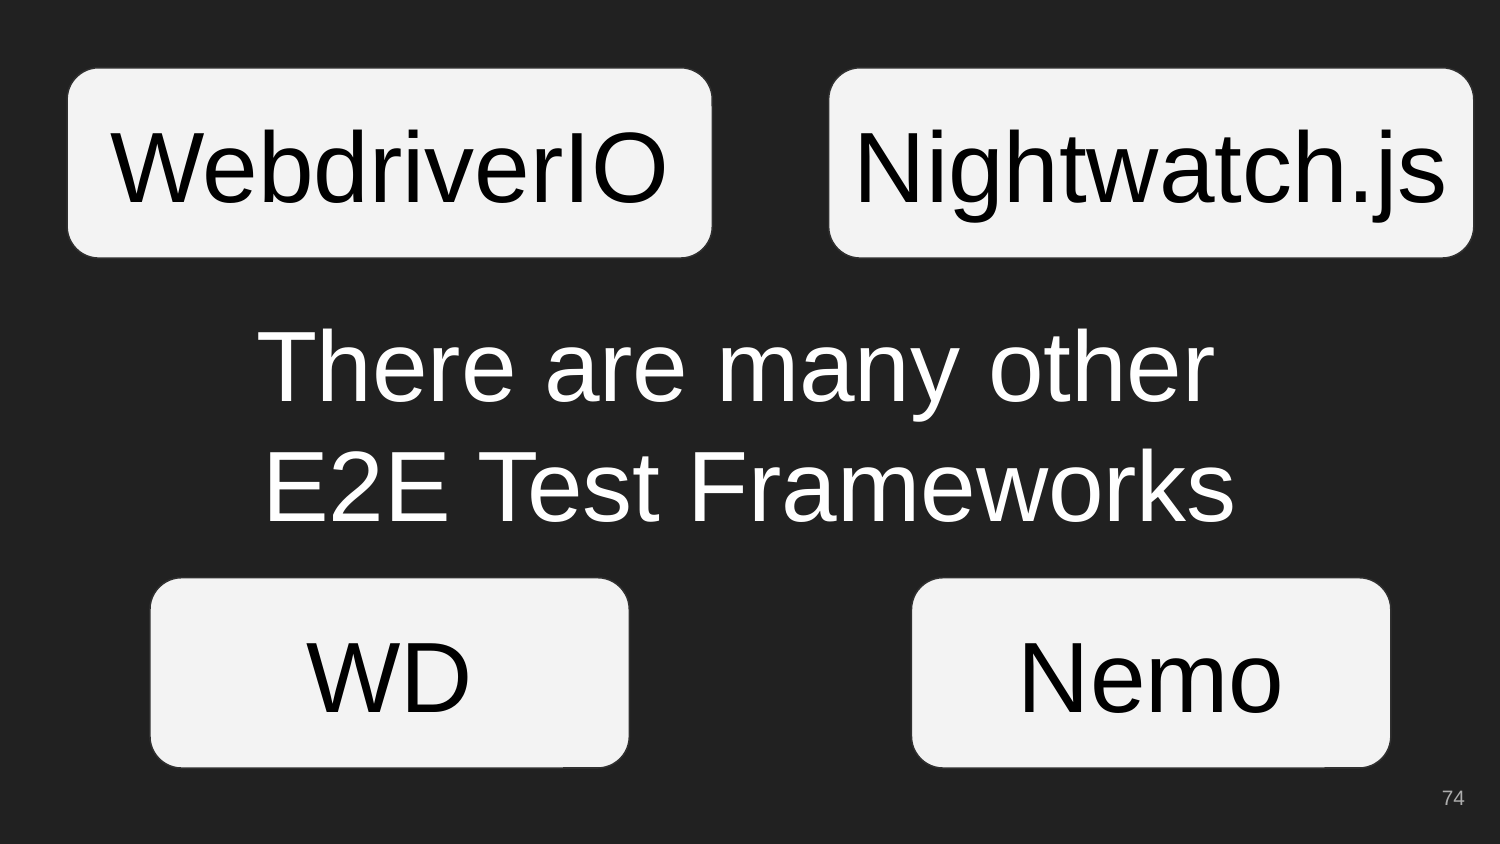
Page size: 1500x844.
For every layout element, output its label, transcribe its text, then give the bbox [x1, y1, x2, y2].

text_box WebdriverIO [67, 67, 713, 259]
text_box Nightwatch.js [828, 67, 1474, 259]
title There are many other E2E Test Frameworks [51, 352, 1449, 491]
text_box Nemo [911, 577, 1391, 769]
text_box WD [149, 577, 630, 769]
slide_number ‹#› [1389, 764, 1480, 830]
